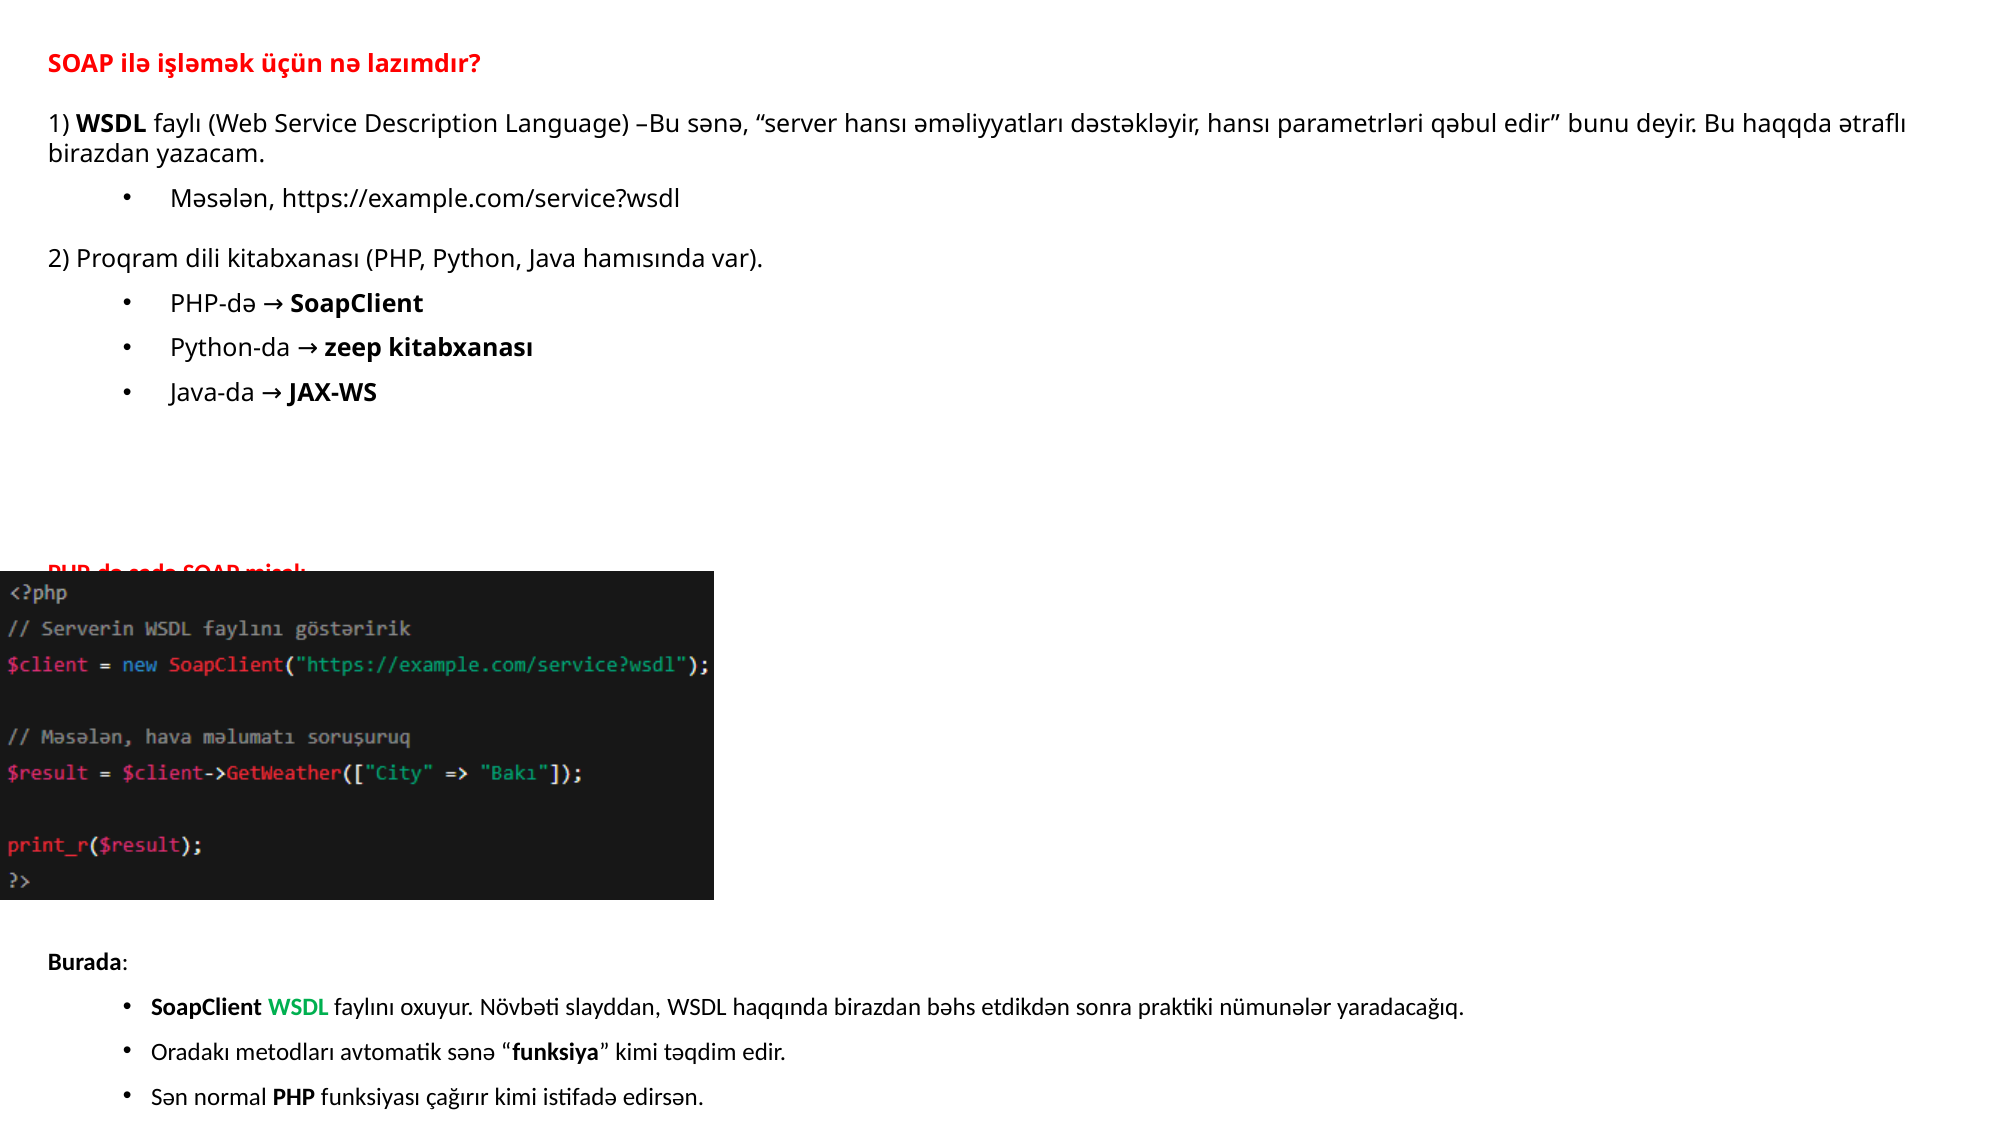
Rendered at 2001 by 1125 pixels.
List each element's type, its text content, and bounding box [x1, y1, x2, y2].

picture [0, 571, 714, 900]
text_box SOAP ilə işləmək üçün nə lazımdır? 1) WSDL faylı (Web Service Description Language) –Bu sənə, “server hansı əməliyyatları dəstəkləyir, hansı parametrləri qəbul edir” bunu deyir. Bu haqqda ətraflı birazdan yazacam. Məsələn, https://example.com/service?wsdl 2) Proqram dili kitabxanası (PHP, Python, Java hamısında var). PHP-də → SoapClient Python-da → zeep kitabxanası Java-da → JAX-WS PHP-də sadə SOAP misalı. Burada: SoapClient WSDL faylını oxuyur. Növbəti slayddan, WSDL haqqında birazdan bəhs etdikdən sonra praktiki nümunələr yaradacağıq. Oradakı metodları avtomatik sənə “funksiya” kimi təqdim edir. Sən normal PHP funksiyası çağırır kimi istifadə edirsən. [33, 40, 1973, 1118]
